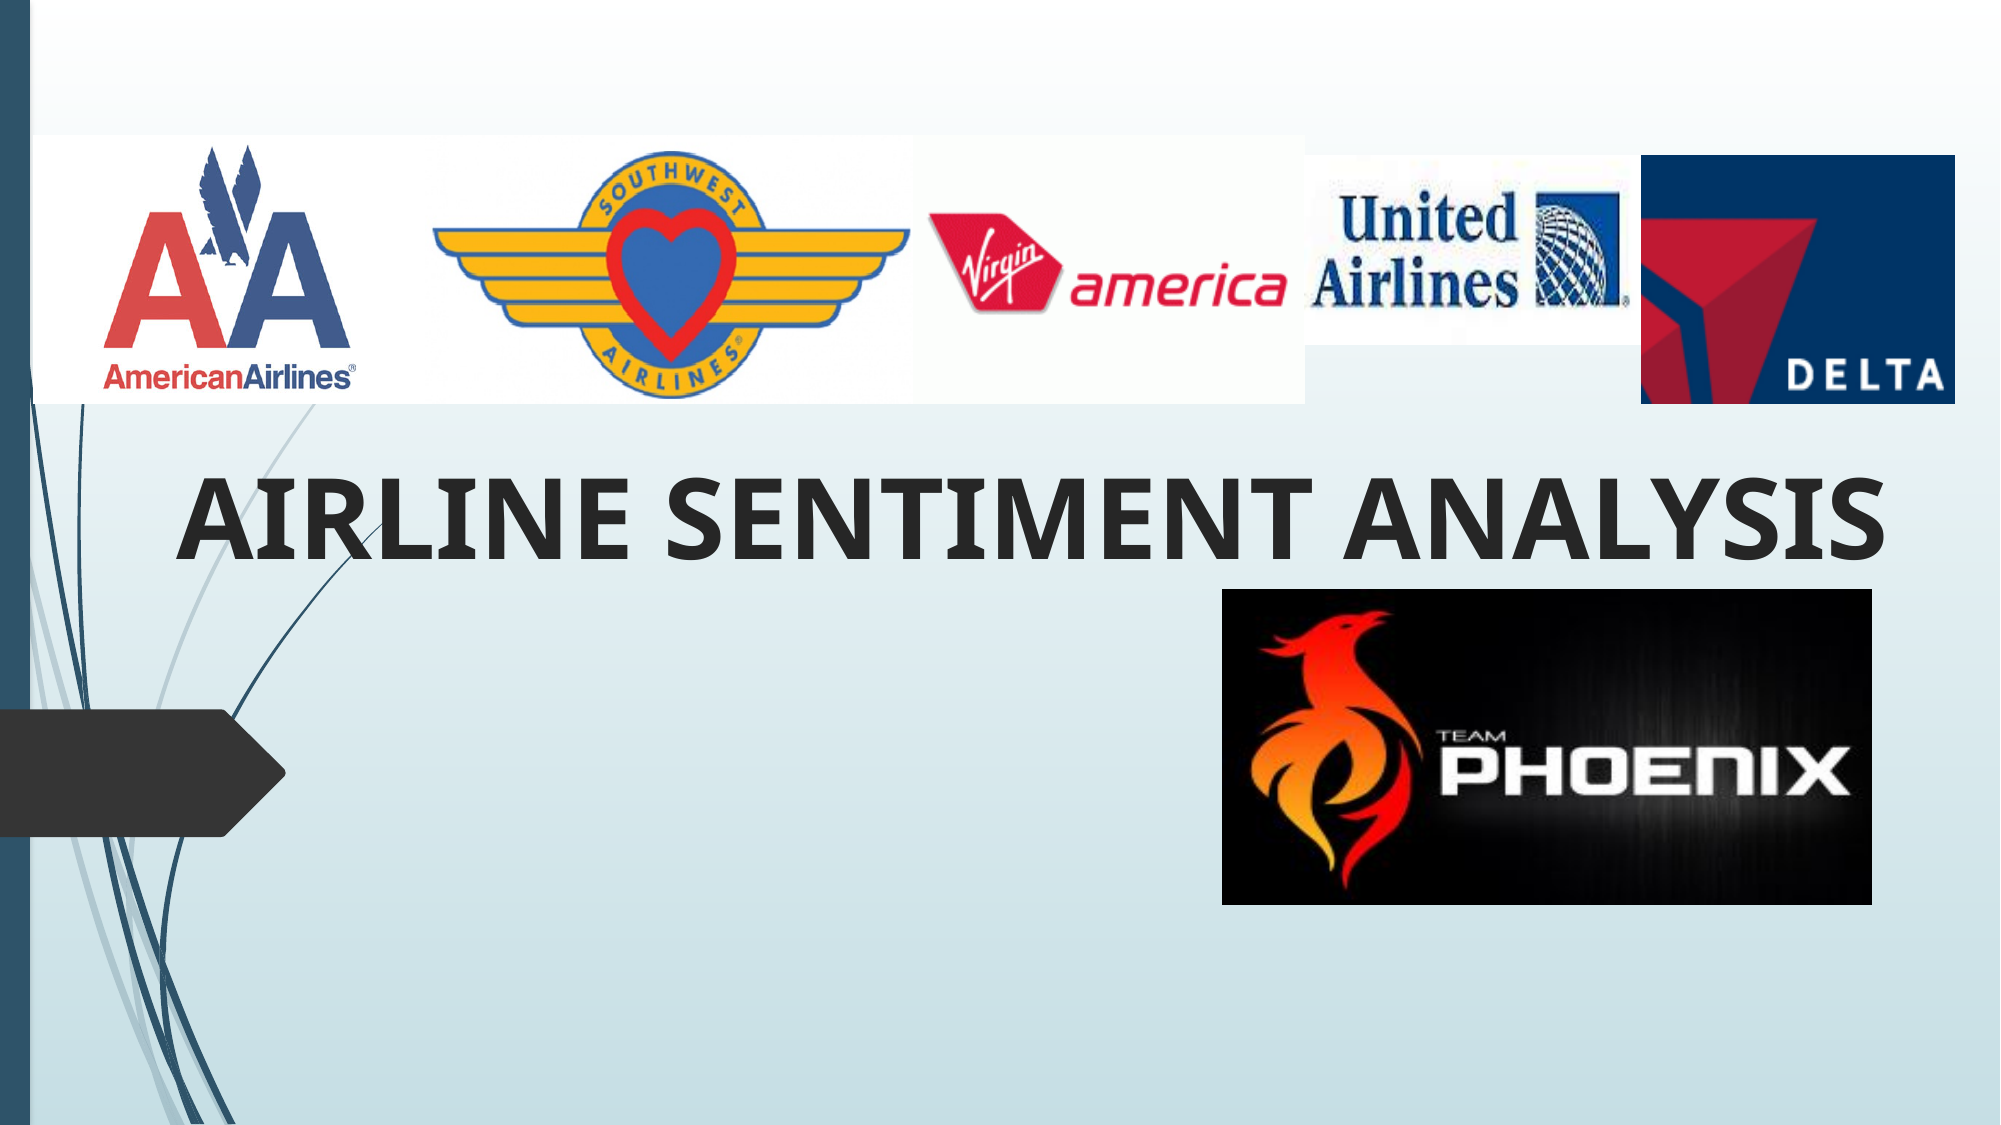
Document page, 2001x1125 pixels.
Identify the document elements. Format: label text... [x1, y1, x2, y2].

picture [1222, 589, 1872, 905]
picture [33, 134, 1955, 404]
title AIRLINE SENTIMENT ANALYSIS [161, 422, 2000, 590]
